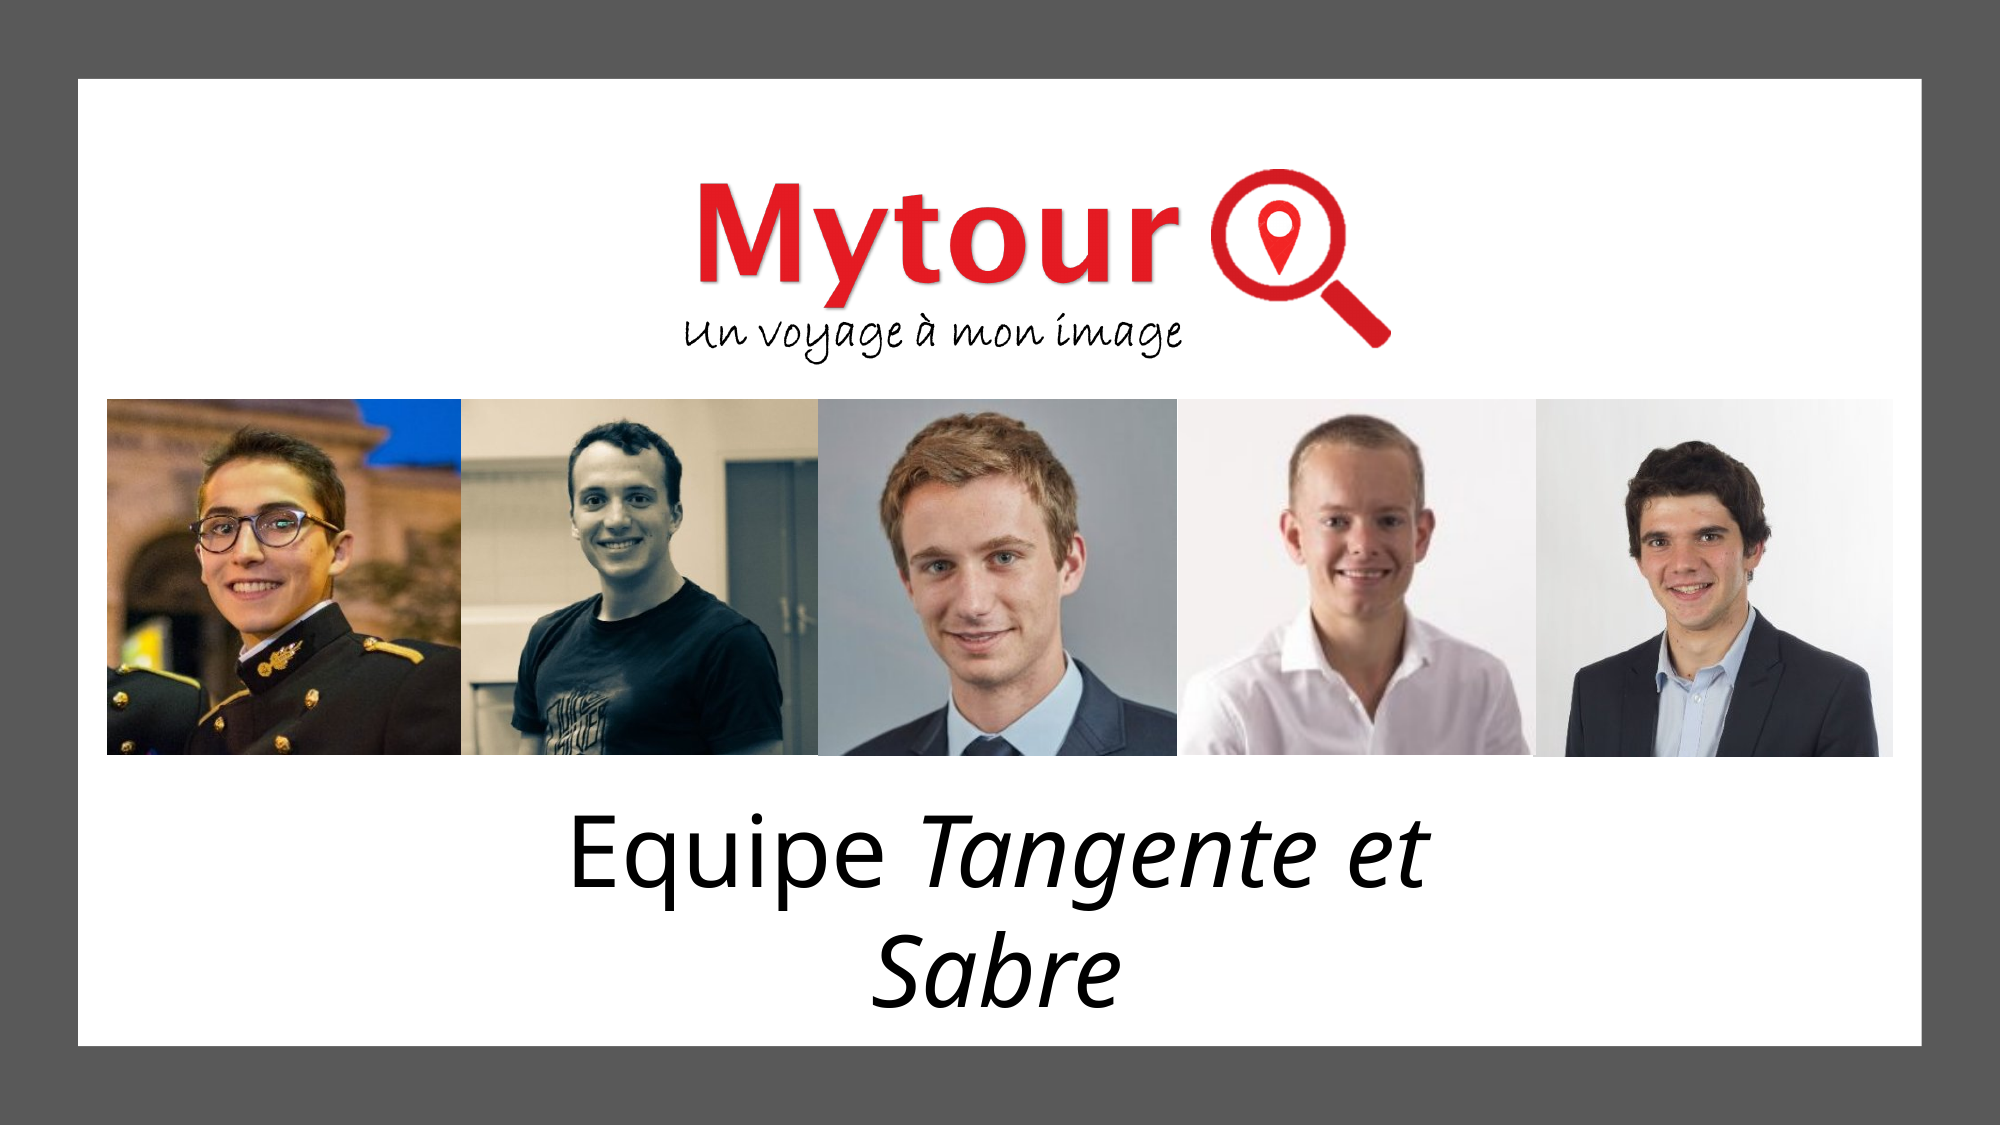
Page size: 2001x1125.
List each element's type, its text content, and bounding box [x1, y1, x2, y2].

text_box [0, 0, 2000, 1125]
text_box [77, 78, 1923, 1047]
text_box Equipe Tangente et Sabre [431, 779, 1564, 1035]
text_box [107, 399, 1893, 757]
picture [604, 104, 1391, 398]
